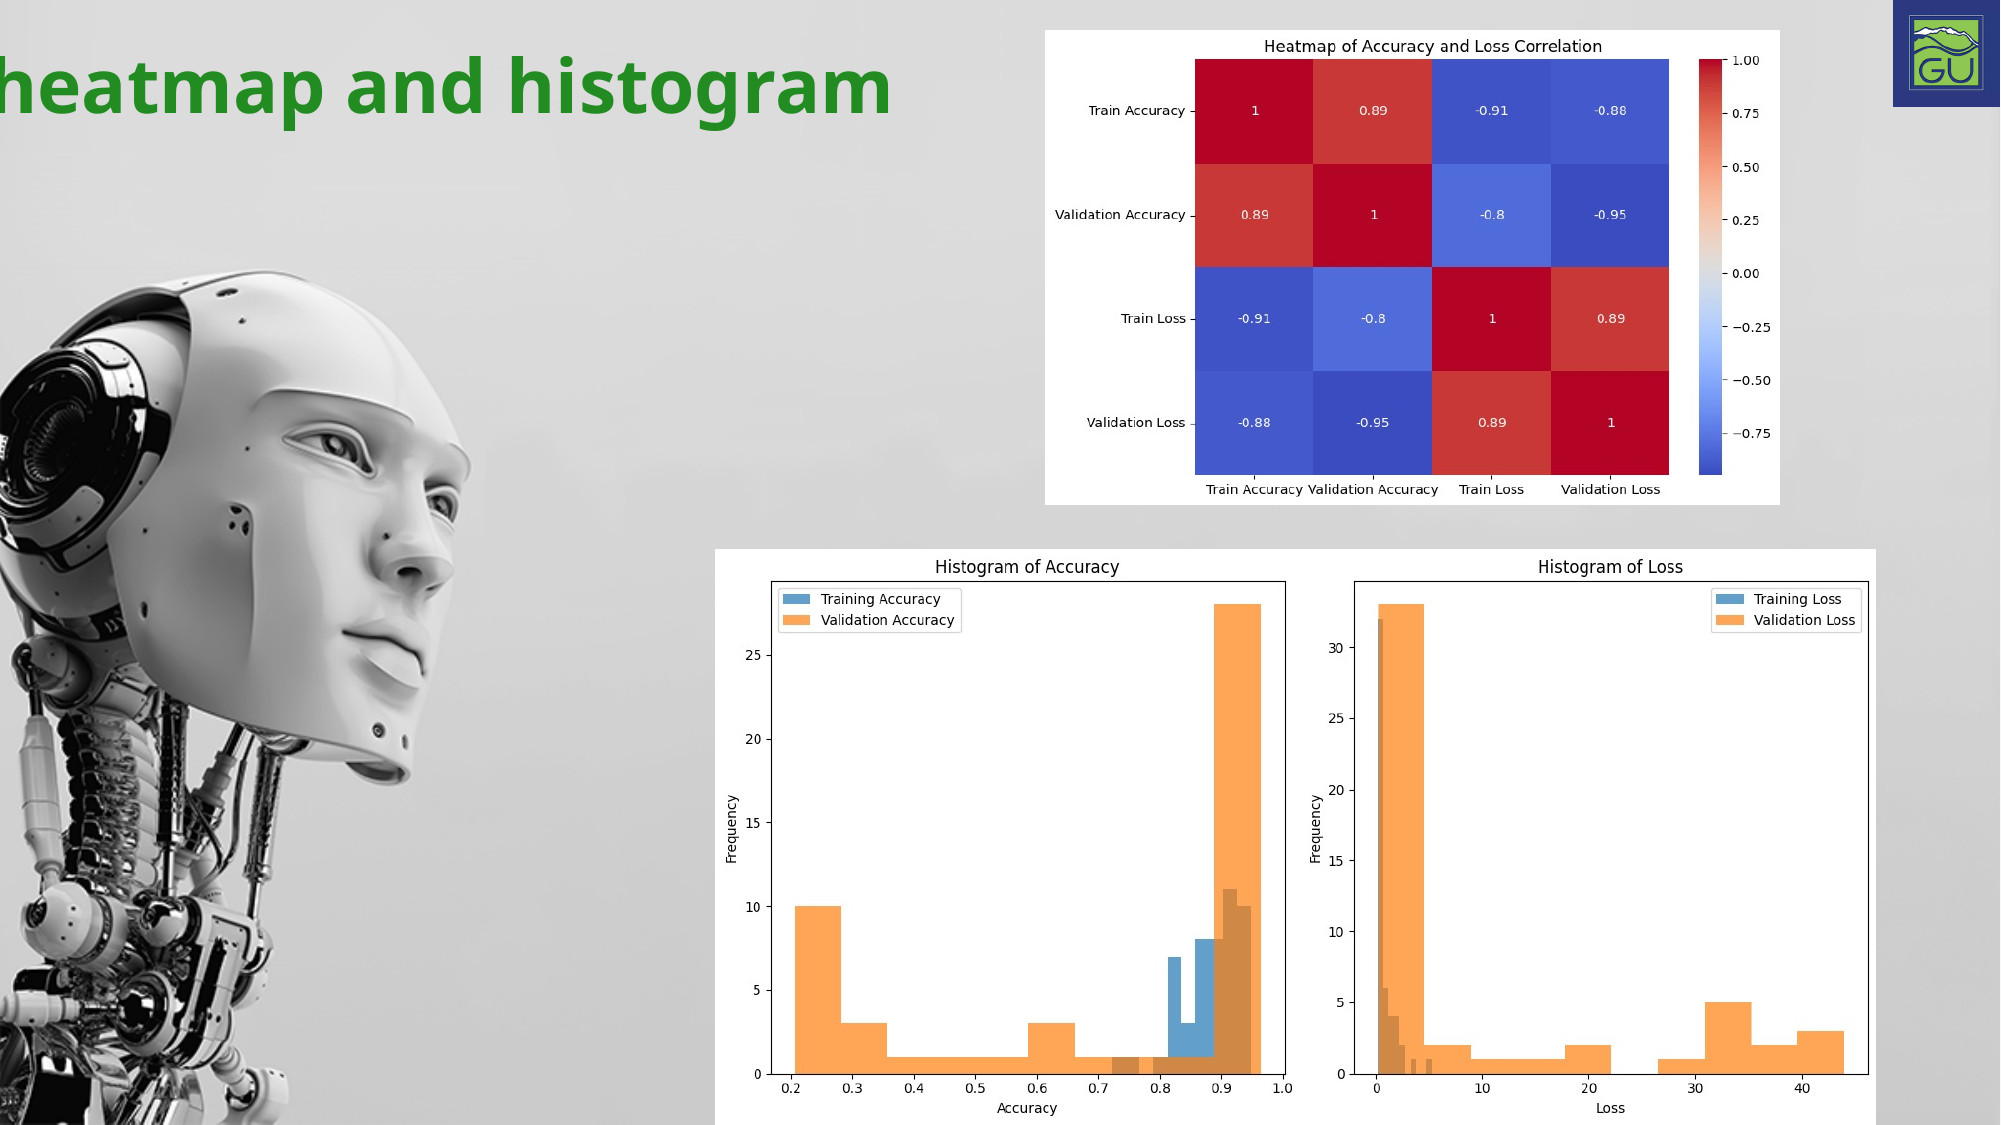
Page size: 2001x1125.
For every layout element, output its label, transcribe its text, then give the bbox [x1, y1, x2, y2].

picture [0, 0, 2001, 1125]
title heatmap and histogram [0, 0, 1159, 199]
